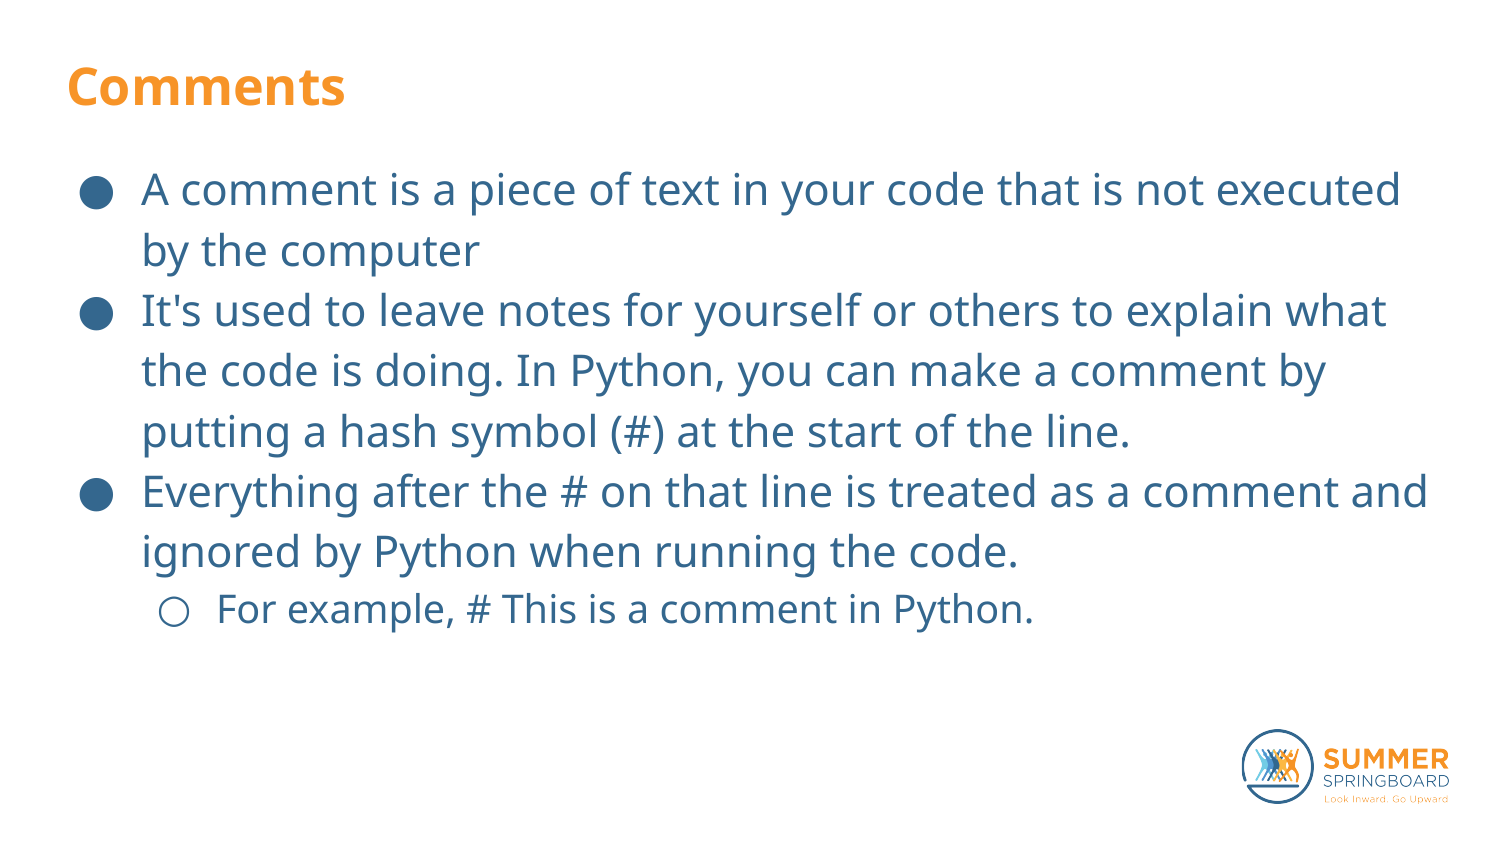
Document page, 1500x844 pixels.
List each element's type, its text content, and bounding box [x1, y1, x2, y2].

list A comment is a piece of text in your code that is not executed by the computer It's used to leave notes for yourself or others to explain what the code is doing. In Python, you can make a comment by putting a hash symbol (#) at the start of the line. Everything after the # on that line is treated as a comment and ignored by Python when running the code. For example, # This is a comment in Python. [51, 139, 1449, 714]
title Comments [51, 26, 1449, 139]
picture [1241, 729, 1449, 804]
